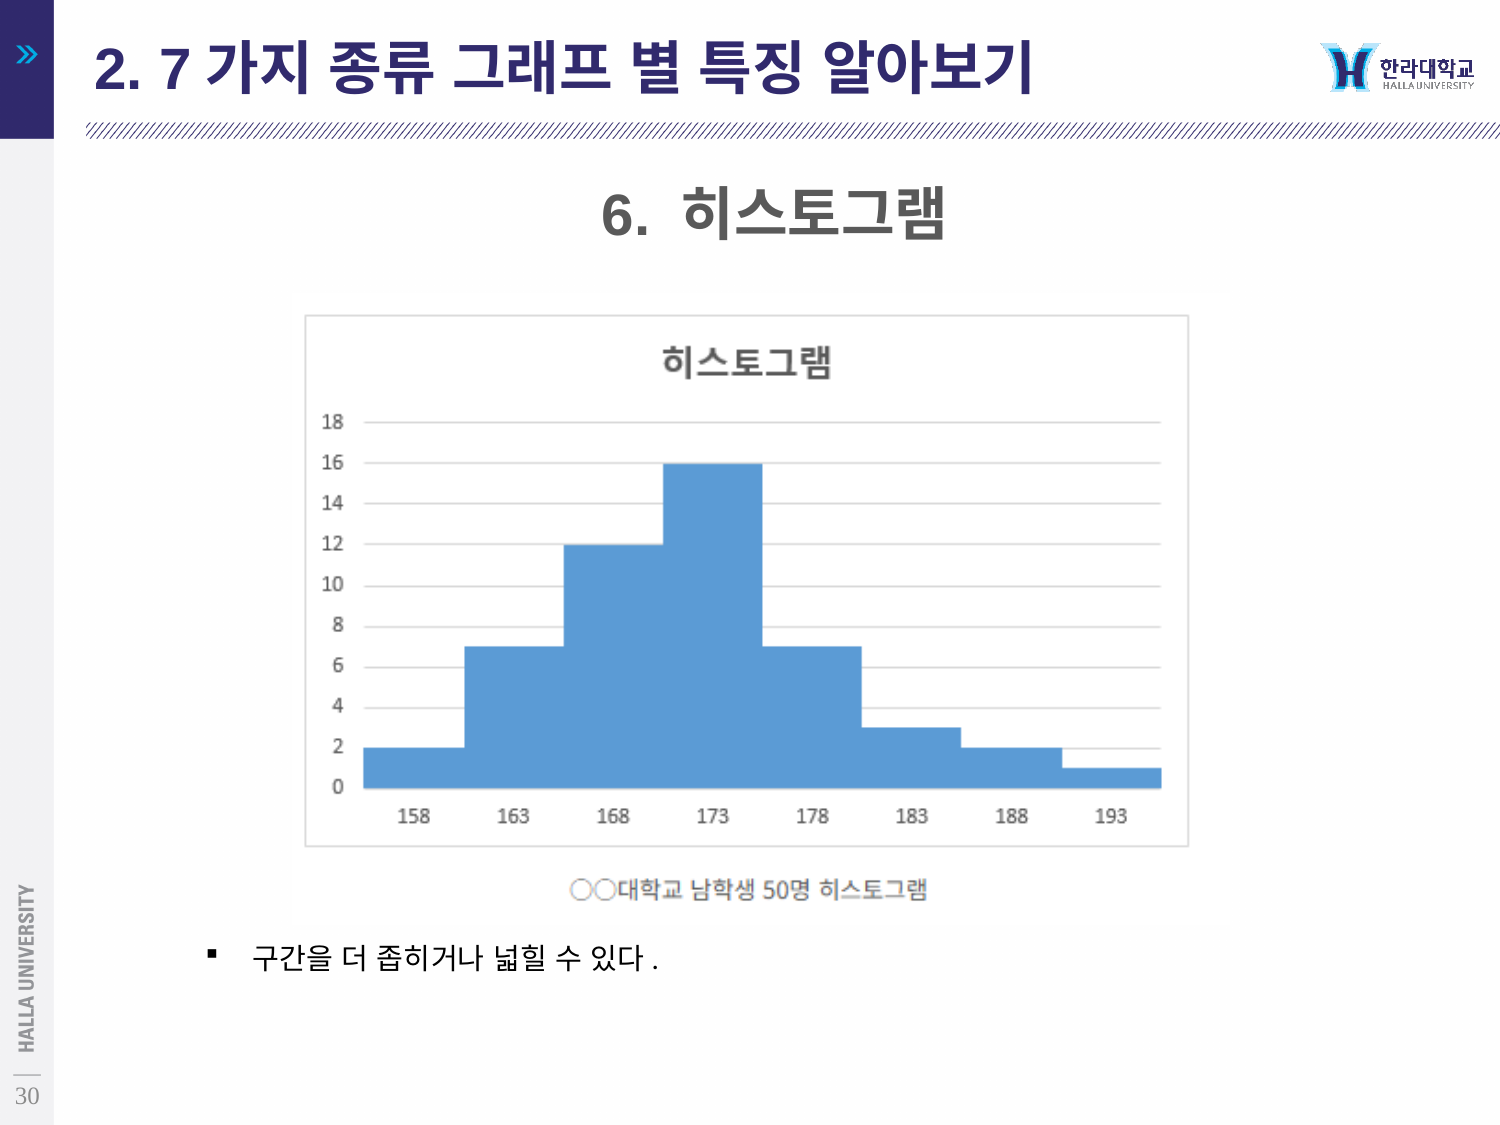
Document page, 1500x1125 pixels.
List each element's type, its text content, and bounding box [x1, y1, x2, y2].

text_box 2. 7가지 종류 그래프 별 특징 알아보기 [79, 23, 1203, 109]
text_box 6. 히스토그램 [320, 169, 1230, 255]
picture [0, 0, 1500, 1125]
slide_number 30 [0, 1065, 58, 1125]
text_box 구간을 더 좁히거나 넓힐 수 있다. [190, 932, 1366, 983]
